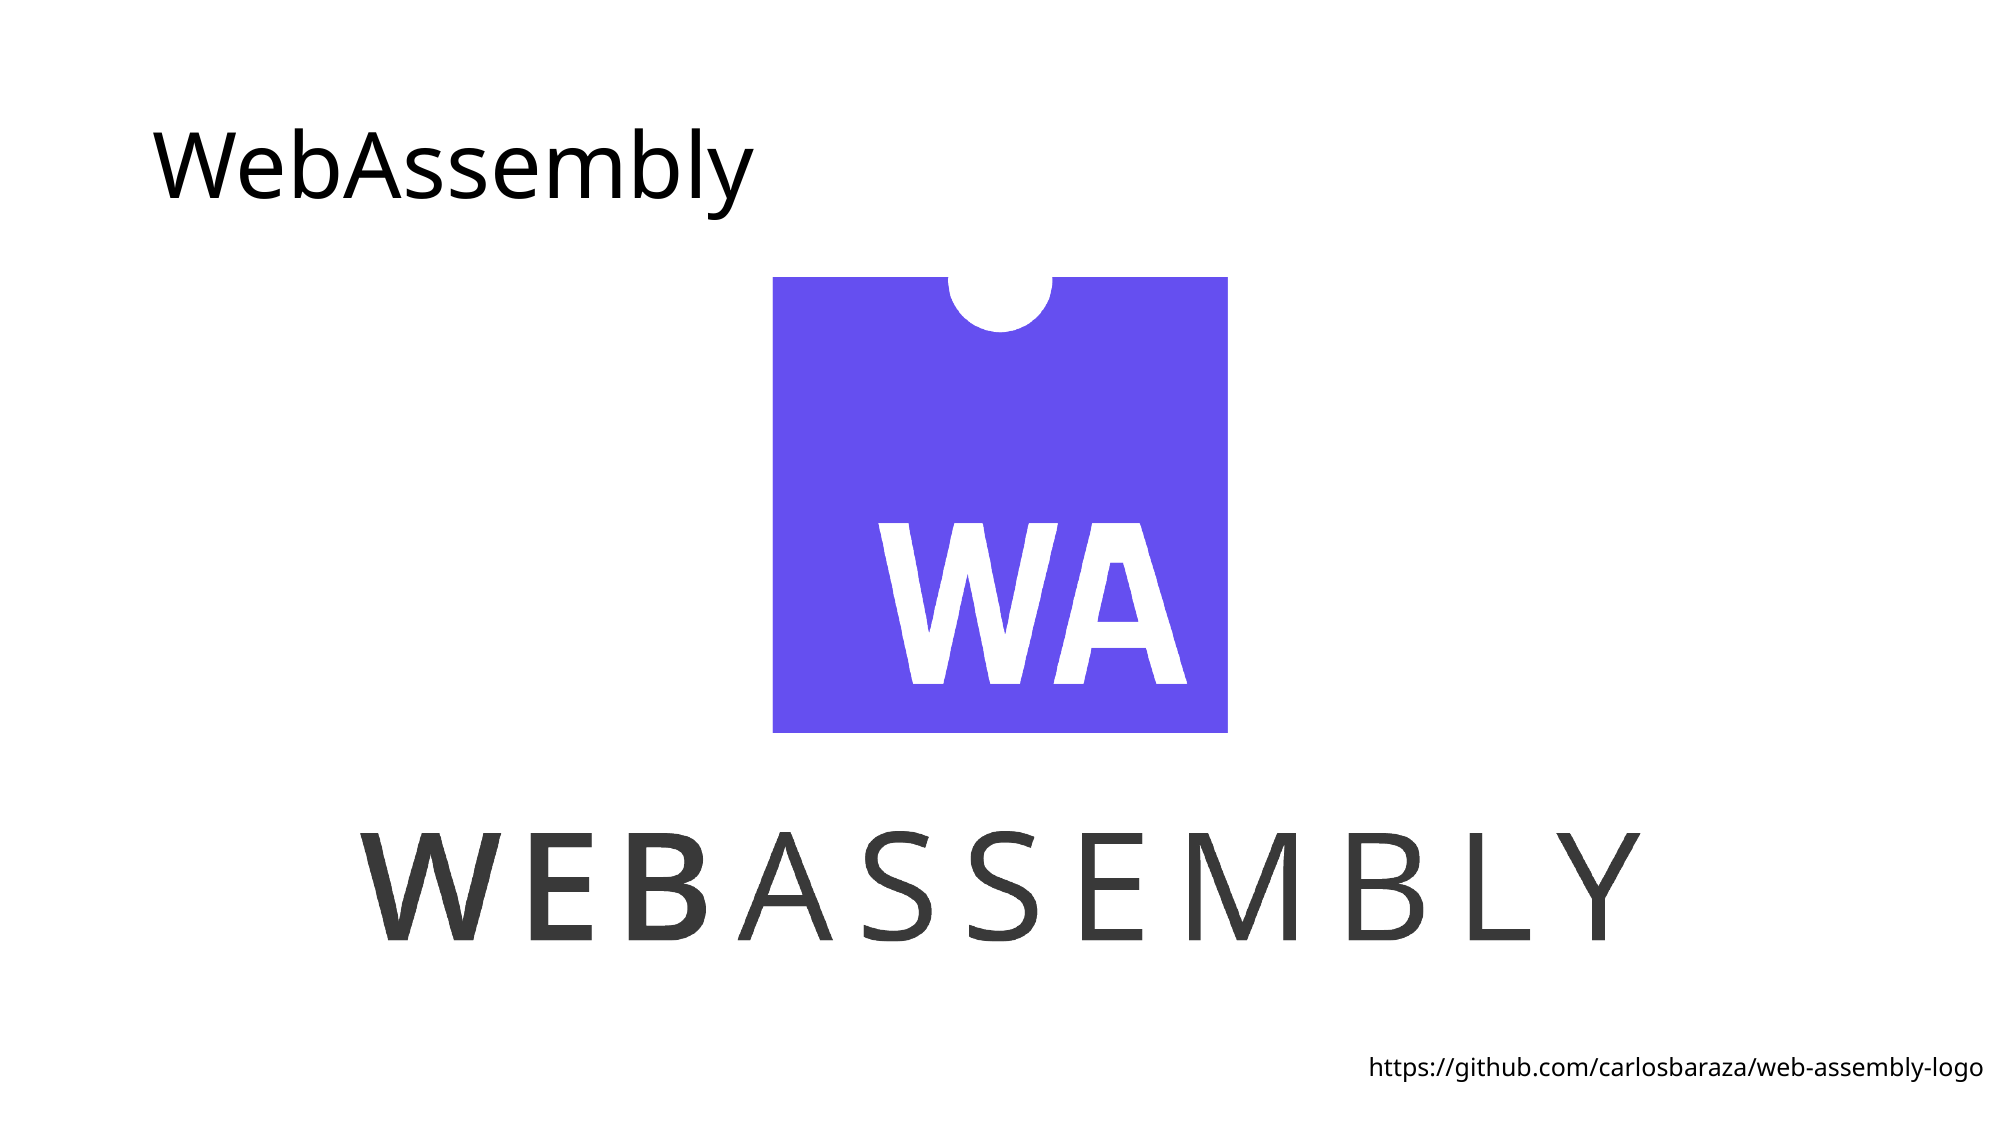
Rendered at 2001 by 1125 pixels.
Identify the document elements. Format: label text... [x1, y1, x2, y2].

title WebAssembly [137, 59, 1863, 278]
picture [359, 277, 1641, 983]
text_box https://github.com/carlosbaraza/web-assembly-logo [0, 1029, 2000, 1104]
